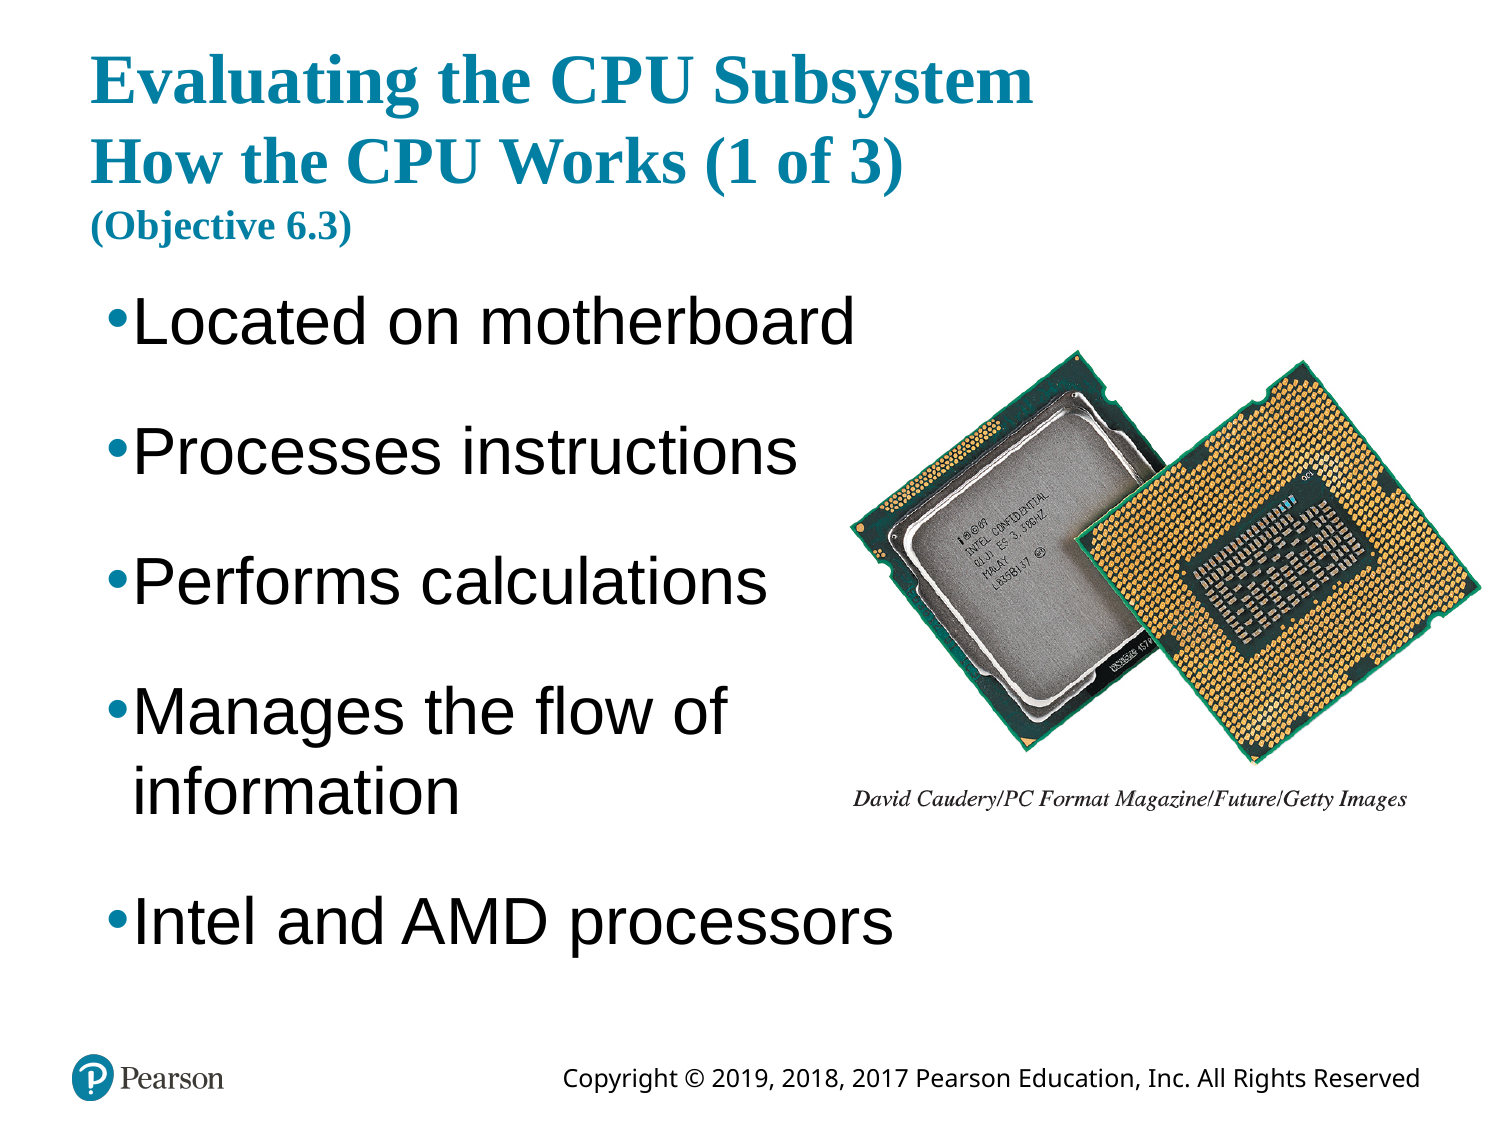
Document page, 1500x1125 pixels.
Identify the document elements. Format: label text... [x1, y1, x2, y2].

picture [72, 1087, 83, 1101]
picture [80, 1063, 106, 1088]
title Evaluating the CPU Subsystem How the CPU Works (1 of 3) (Objective 6.3) [75, 0, 1500, 263]
picture [849, 349, 1482, 813]
list Located on motherboard Processes instructions Performs calculations Manages the flow of information Intel and AMD processors [75, 262, 1082, 975]
picture [72, 1054, 88, 1070]
picture [98, 1054, 224, 1101]
